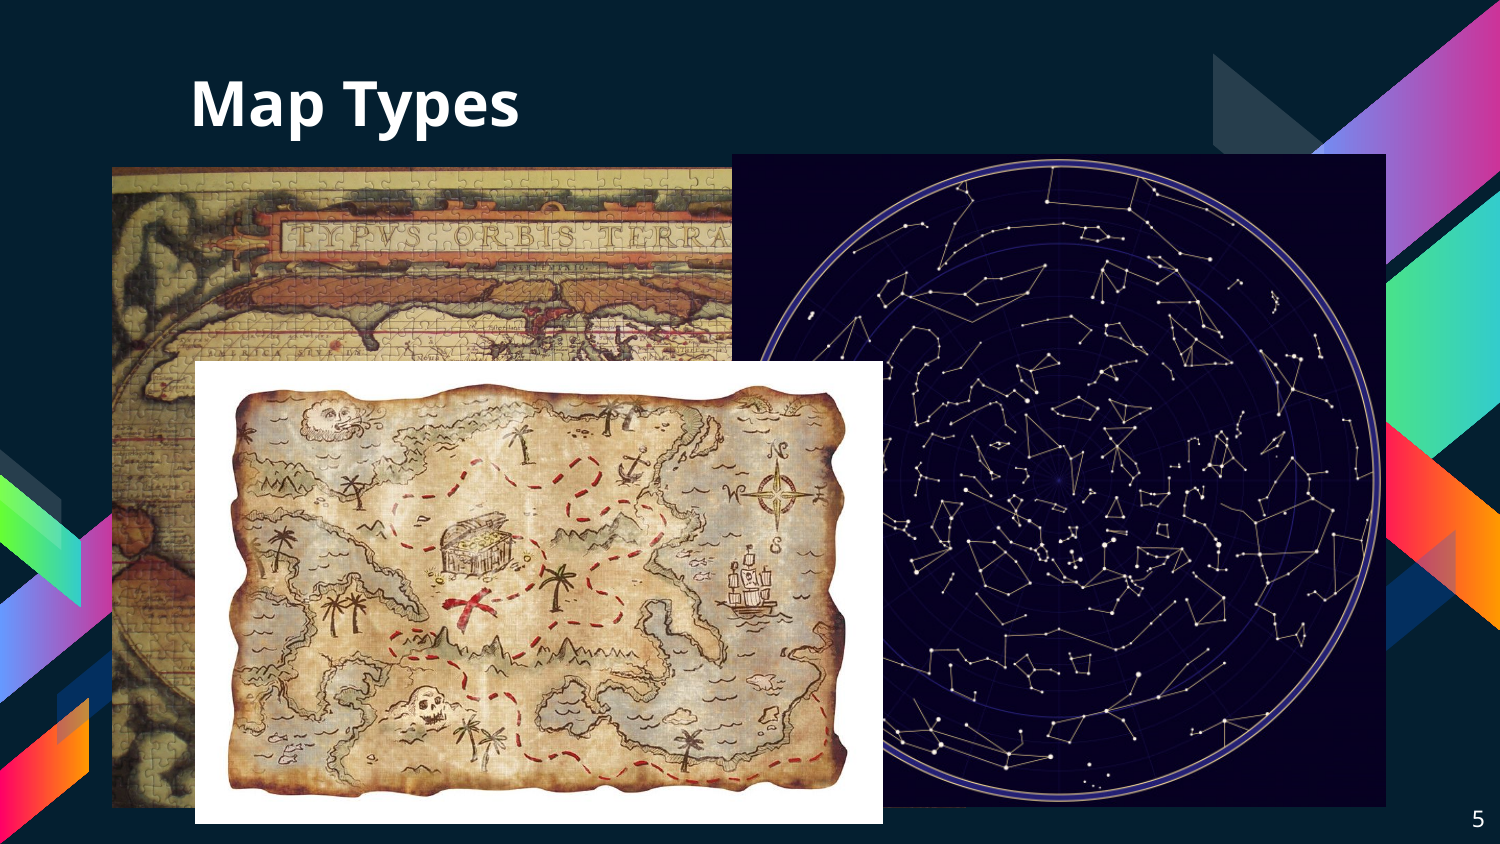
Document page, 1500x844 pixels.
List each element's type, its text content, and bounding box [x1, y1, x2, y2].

slide_number ‹#› [1403, 789, 1500, 844]
title Map Types [175, 49, 1155, 155]
picture [112, 153, 1386, 824]
